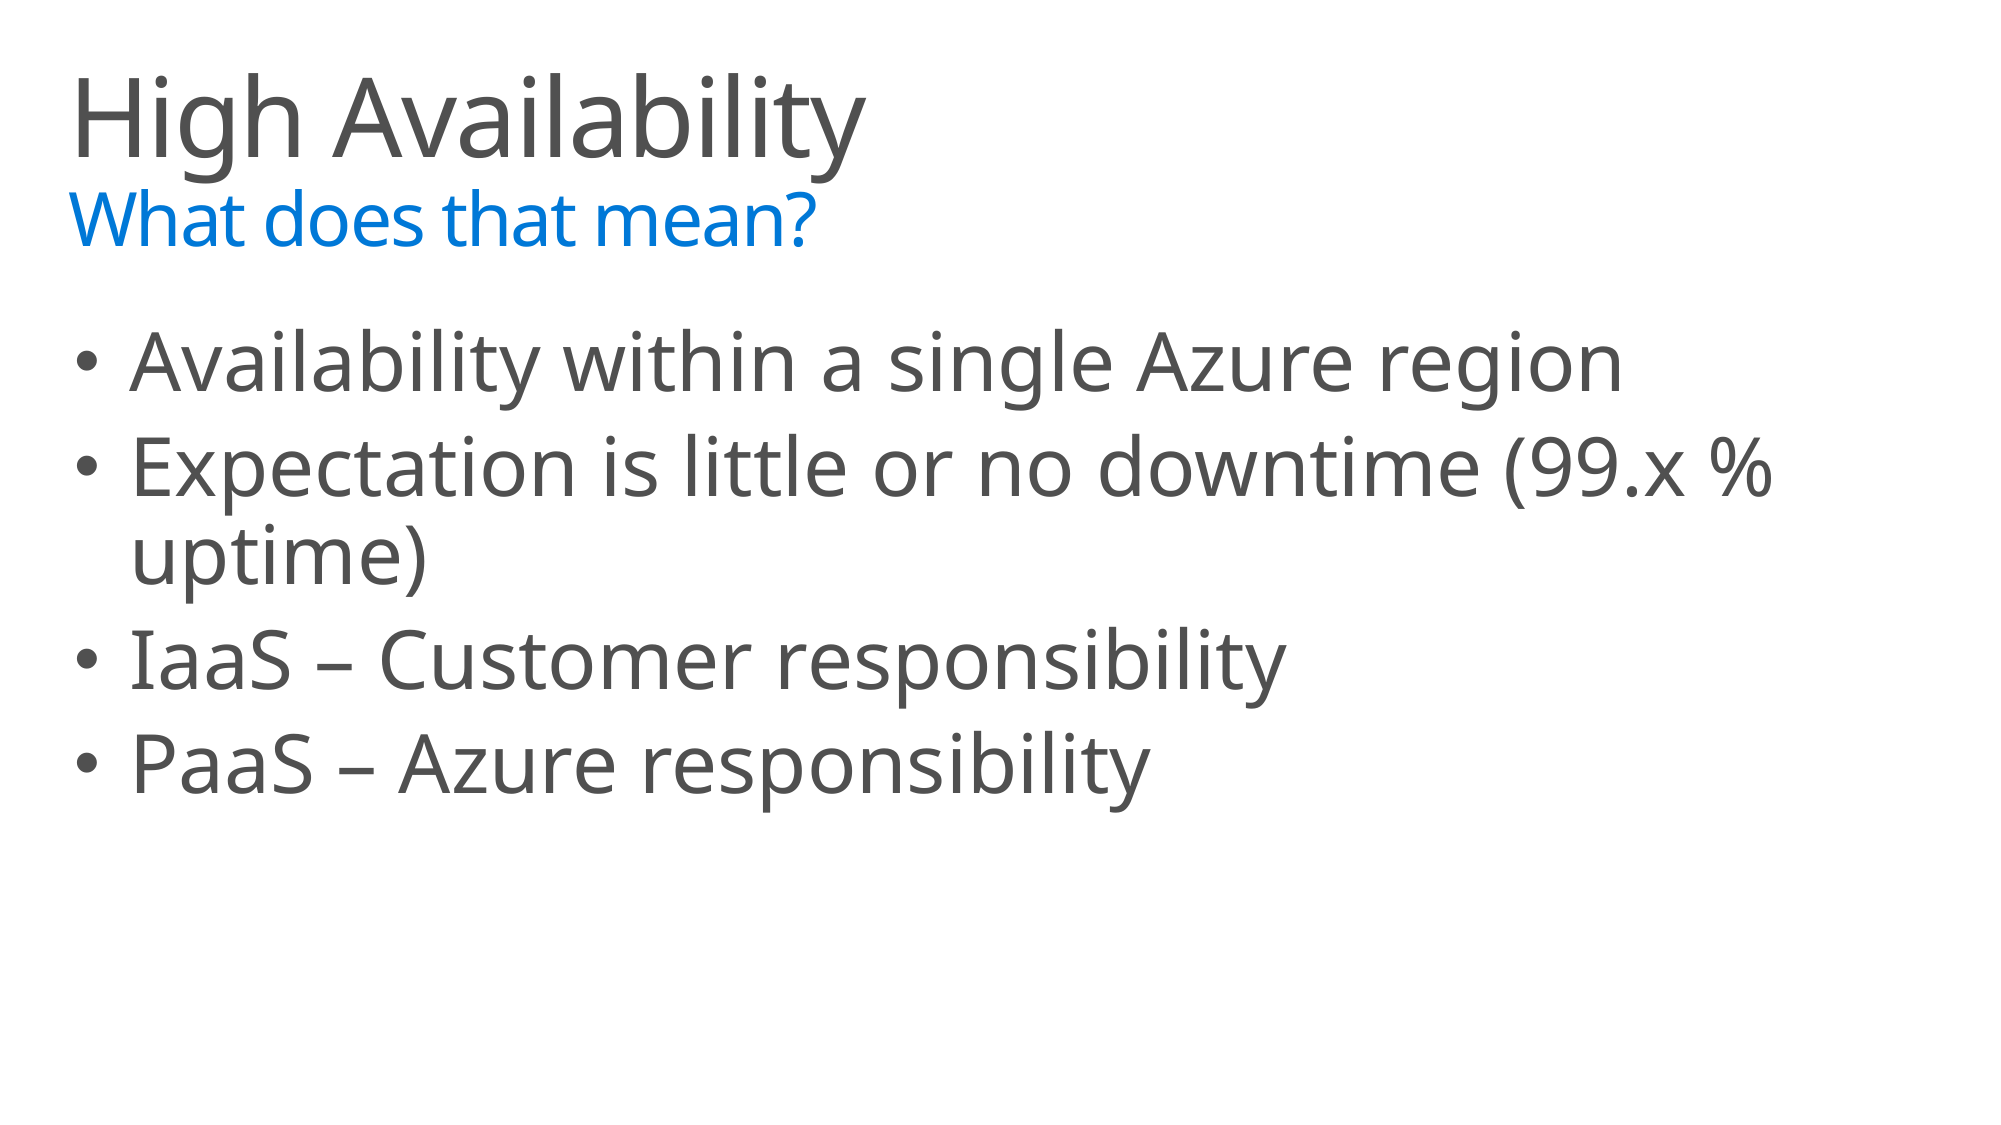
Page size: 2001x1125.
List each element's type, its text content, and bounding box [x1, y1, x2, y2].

list Availability within a single Azure region Expectation is little or no downtime (99.x % uptime) IaaS – Customer responsibility PaaS – Azure responsibility [44, 297, 1957, 762]
title High Availability What does that mean? [44, 47, 1957, 196]
